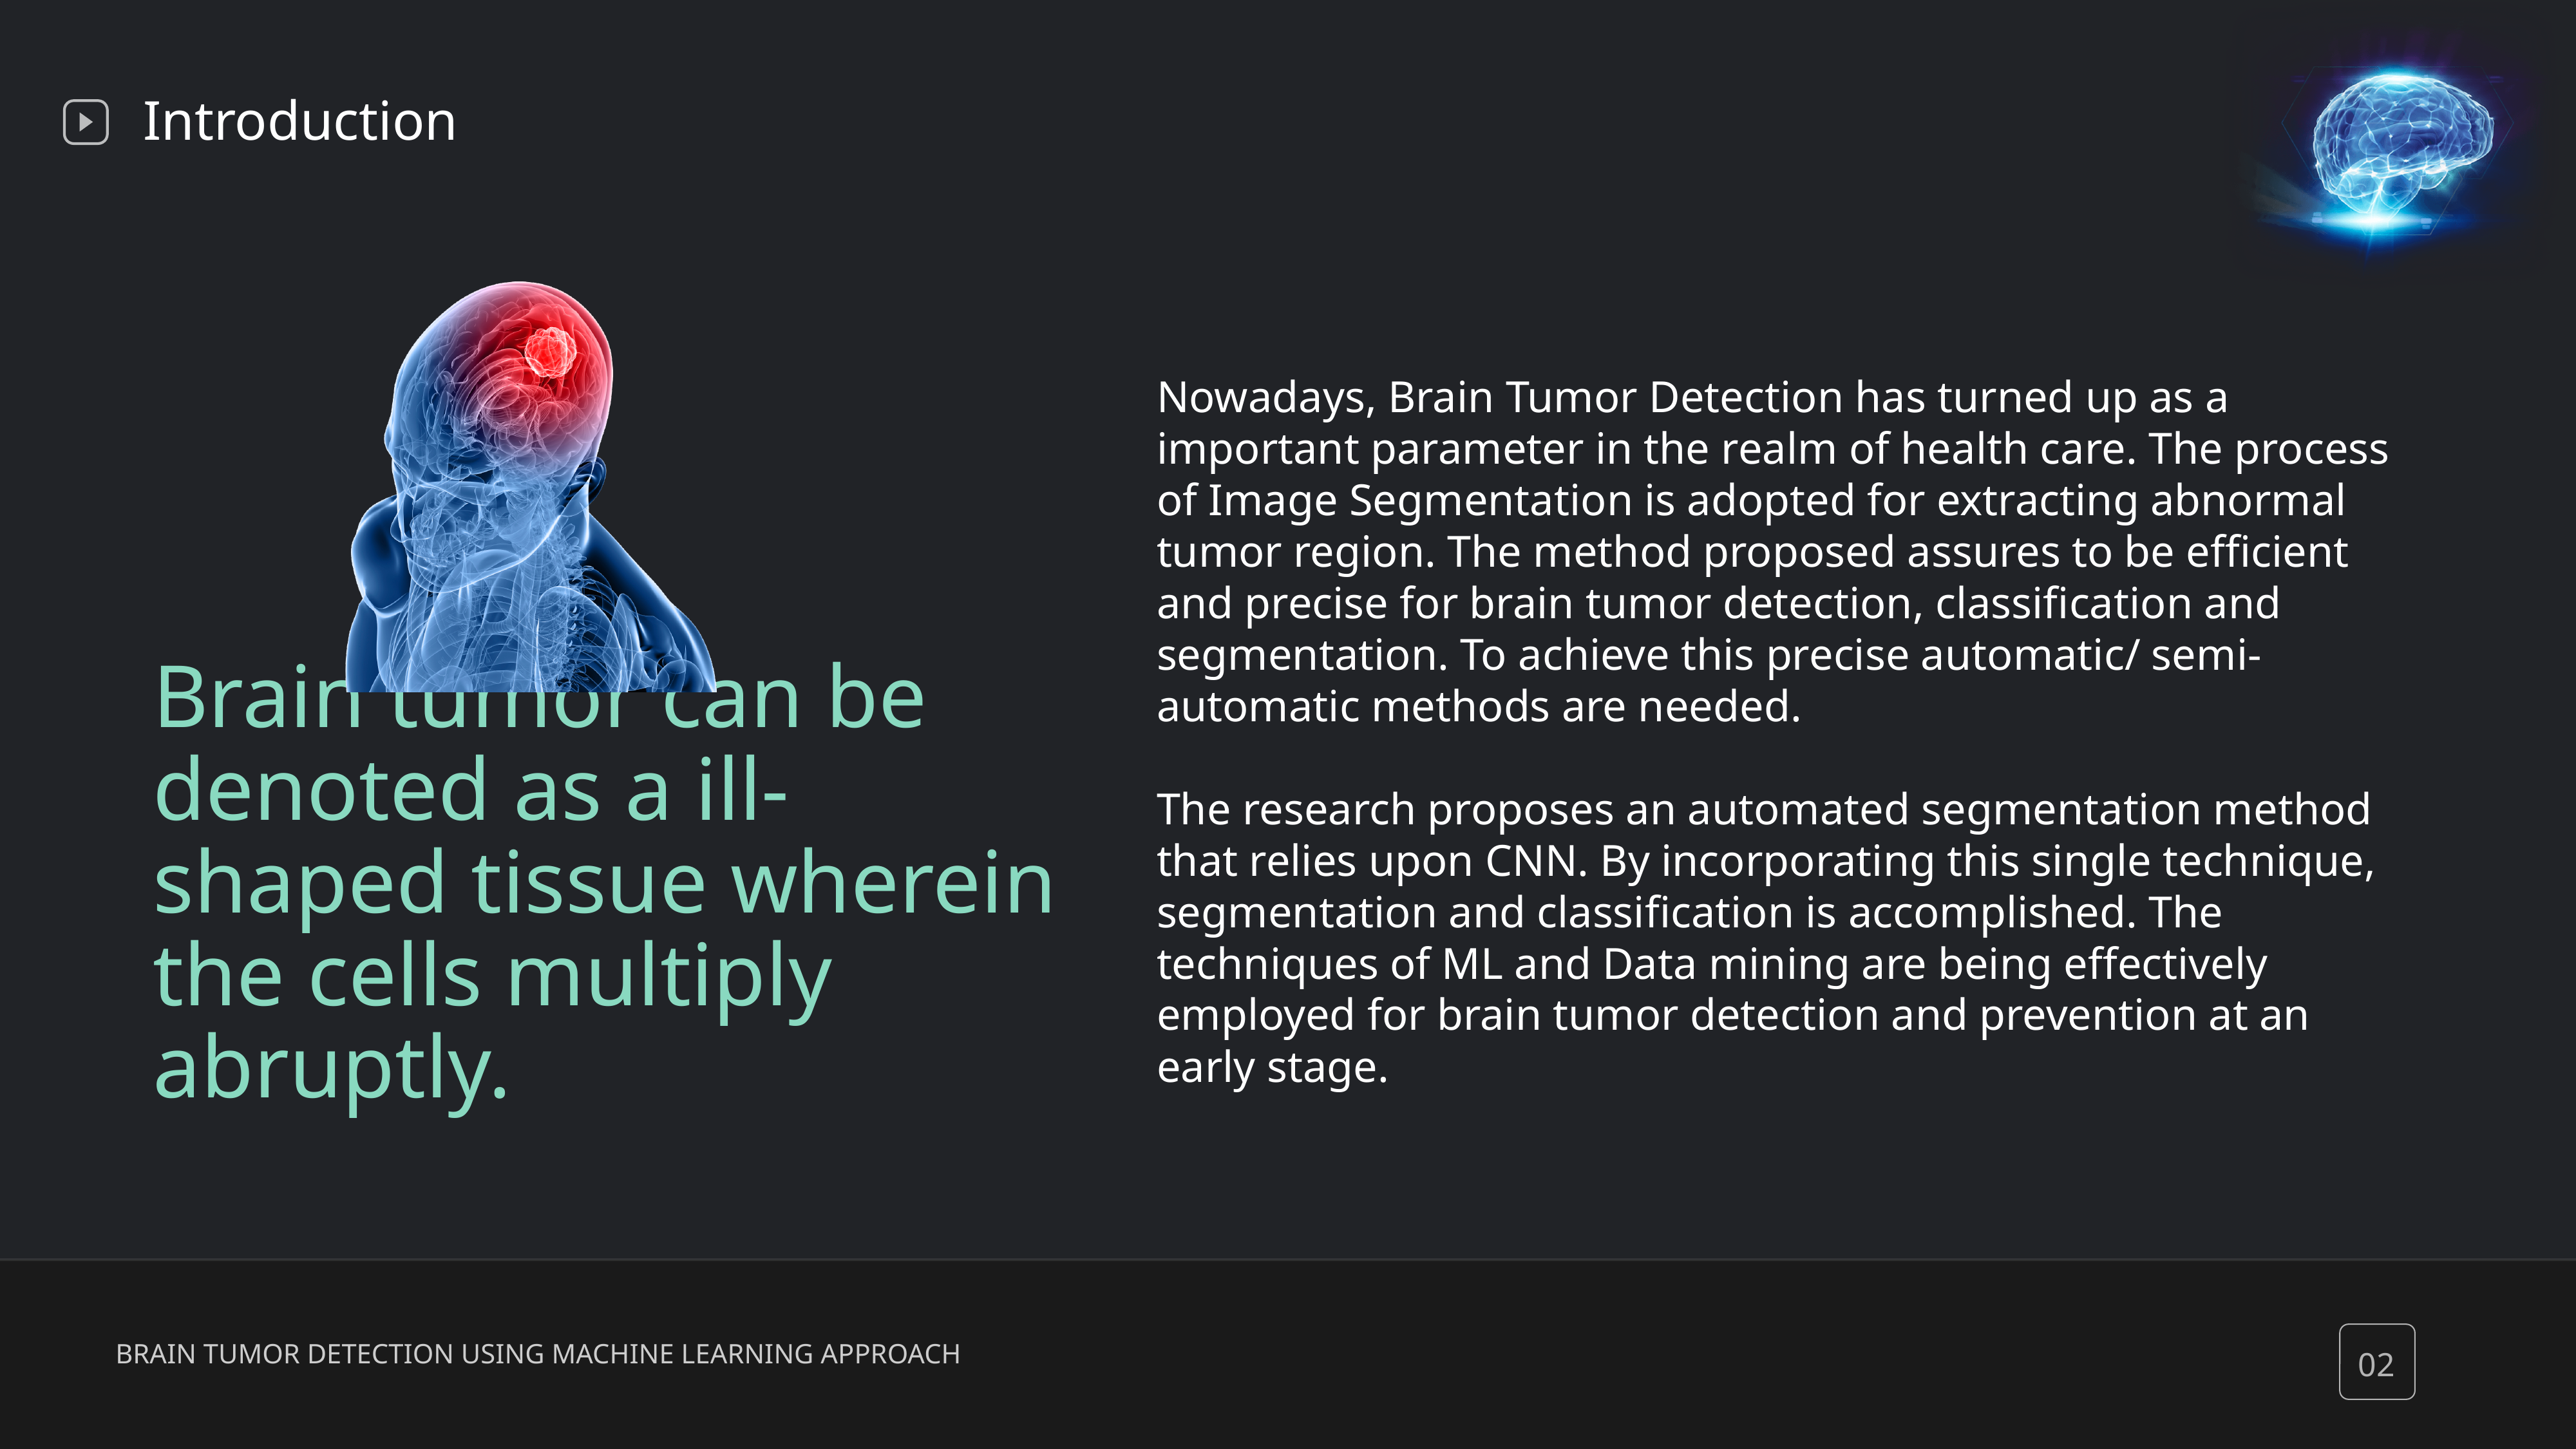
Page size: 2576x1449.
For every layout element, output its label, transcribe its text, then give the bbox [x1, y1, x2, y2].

picture [2221, 0, 2562, 290]
text_box Brain tumor can be denoted as a ill-shaped tissue wherein the cells multiply abruptly. [153, 663, 1079, 1106]
text_box Nowadays, Brain Tumor Detection has turned up as a important parameter in the realm of health care. The process of Image Segmentation is adopted for extracting abnormal tumor region. The method proposed assures to be efficient and precise for brain tumor detection, classification and segmentation. To achieve this precise automatic/ semi-automatic methods are needed. The research proposes an automated segmentation method that relies upon CNN. By incorporating this single technique, segmentation and classification is accomplished. The techniques of ML and Data mining are being effectively employed for brain tumor detection and prevention at an early stage. [1157, 369, 2417, 1128]
text_box Introduction [143, 86, 459, 151]
text_box BRAIN TUMOR DETECTION USING MACHINE LEARNING APPROACH [106, 1341, 1048, 1406]
picture [217, 249, 808, 693]
text_box 02 [2358, 1344, 2395, 1383]
